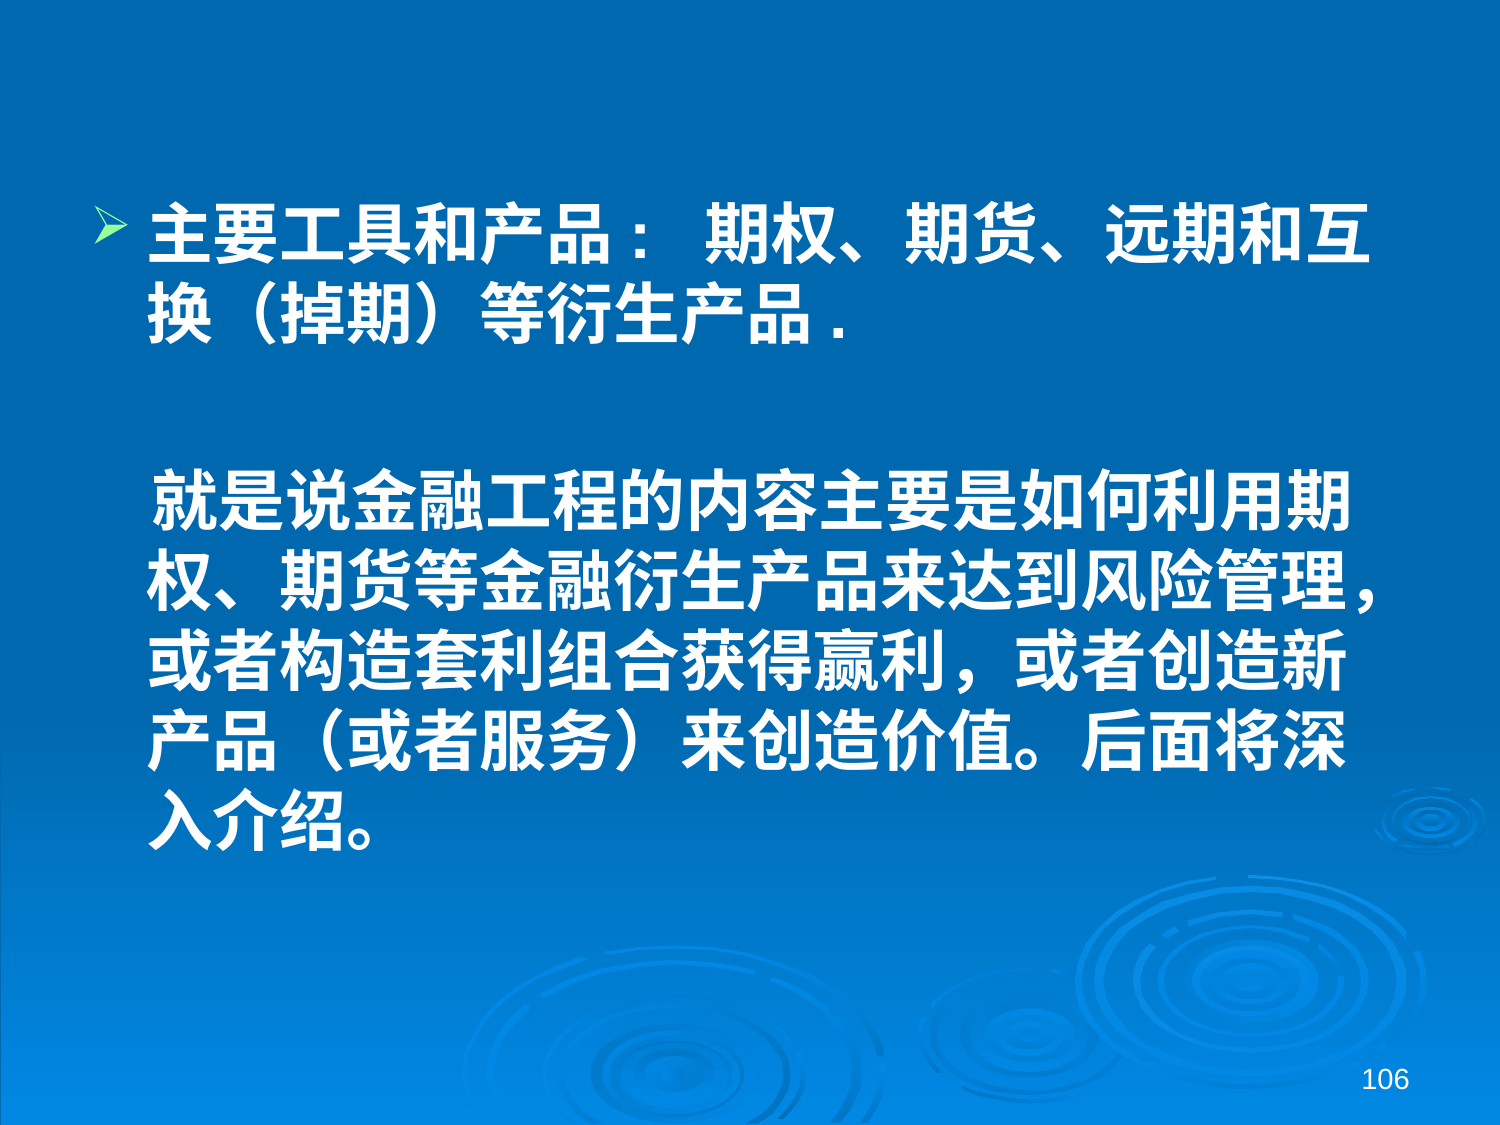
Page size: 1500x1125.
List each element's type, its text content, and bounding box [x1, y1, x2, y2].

slide_number 106 [1074, 1024, 1426, 1103]
list 主要工具和产品: 期权、期货、远期和互换（掉期）等衍生产品. 就是说金融工程的内容主要是如何利用期权、期货等金融衍生产品来达到风险管理，或者构造套利组合获得赢利，或者创造新产品（或者服务）来创造价值。后面将深入介绍。 [74, 184, 1426, 1006]
